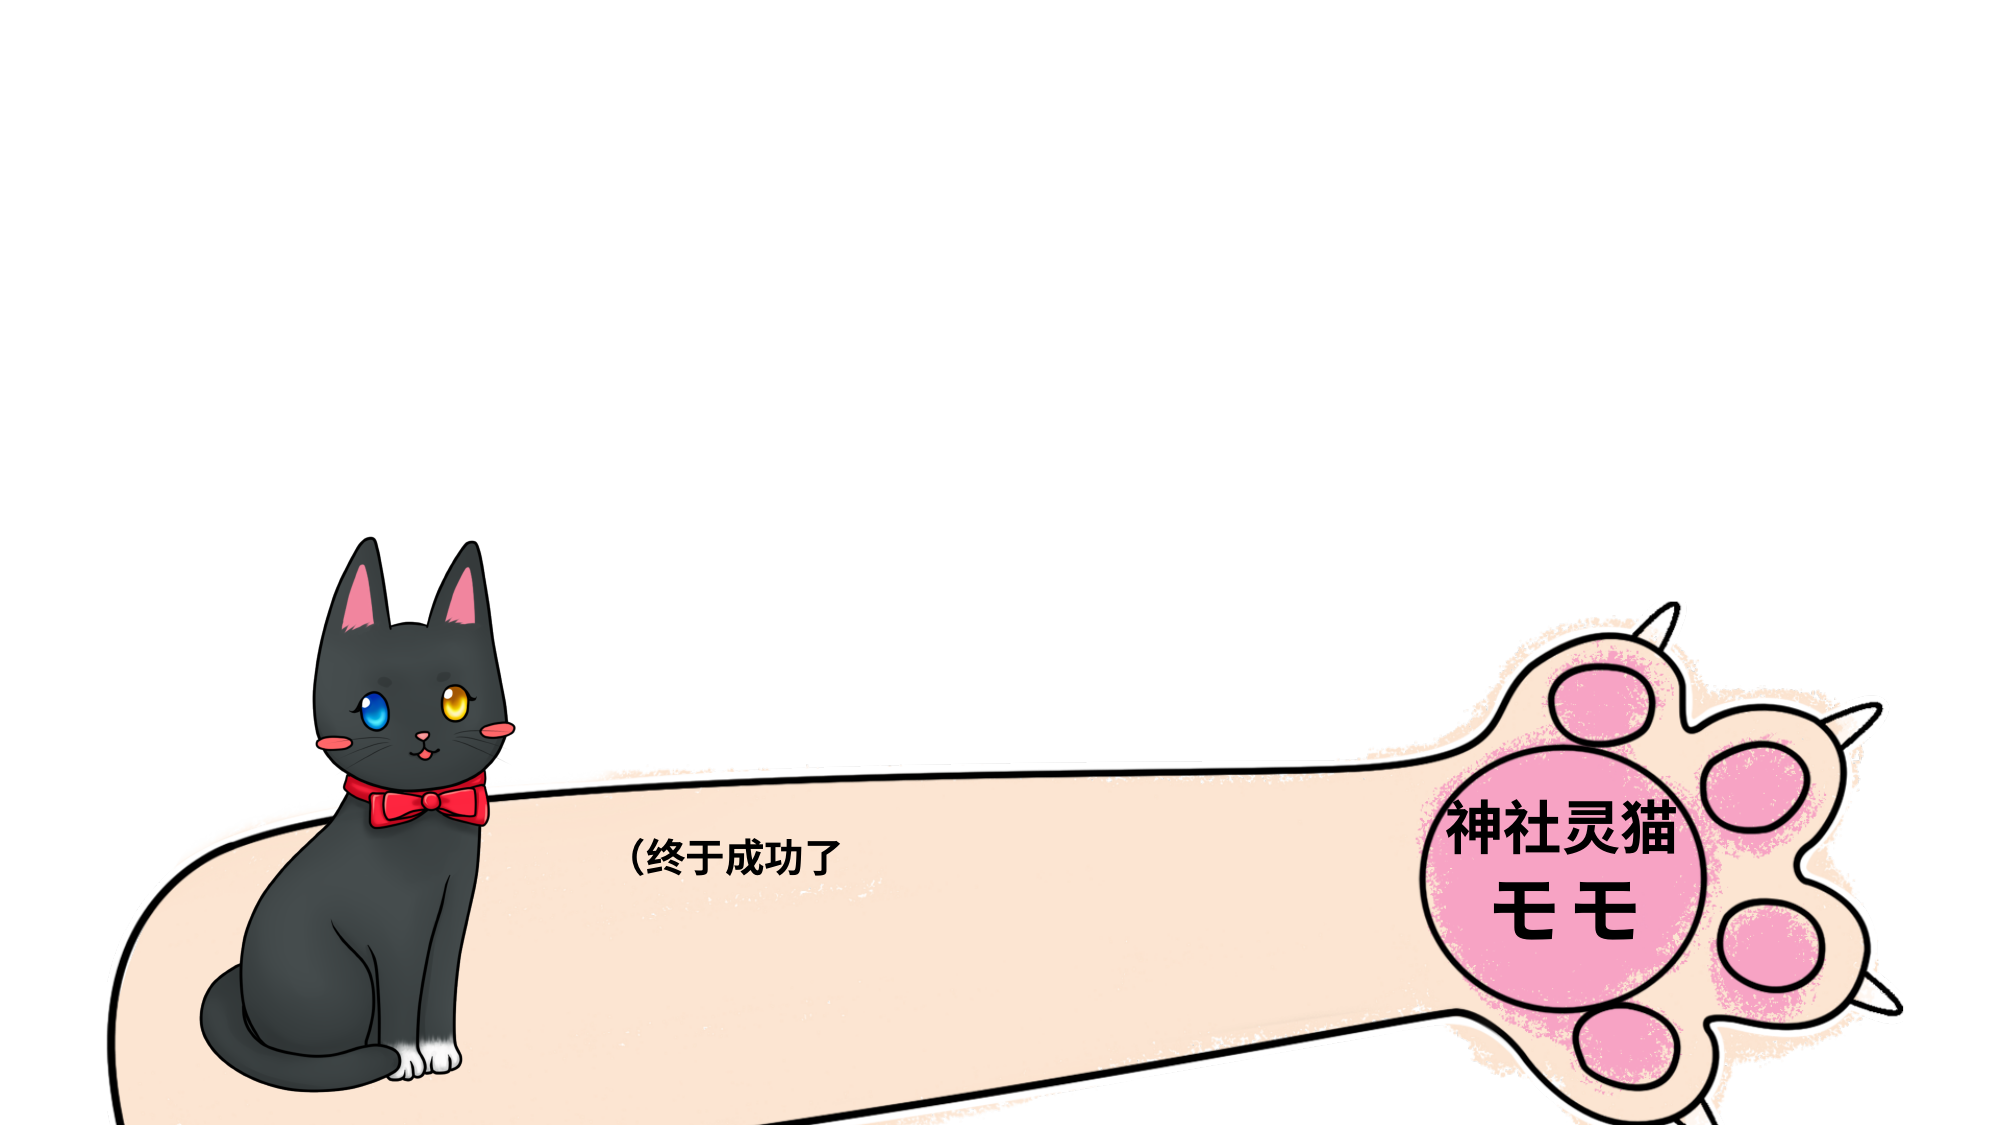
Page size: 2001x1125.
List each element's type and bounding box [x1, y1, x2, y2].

text_box [0, 520, 2000, 1125]
